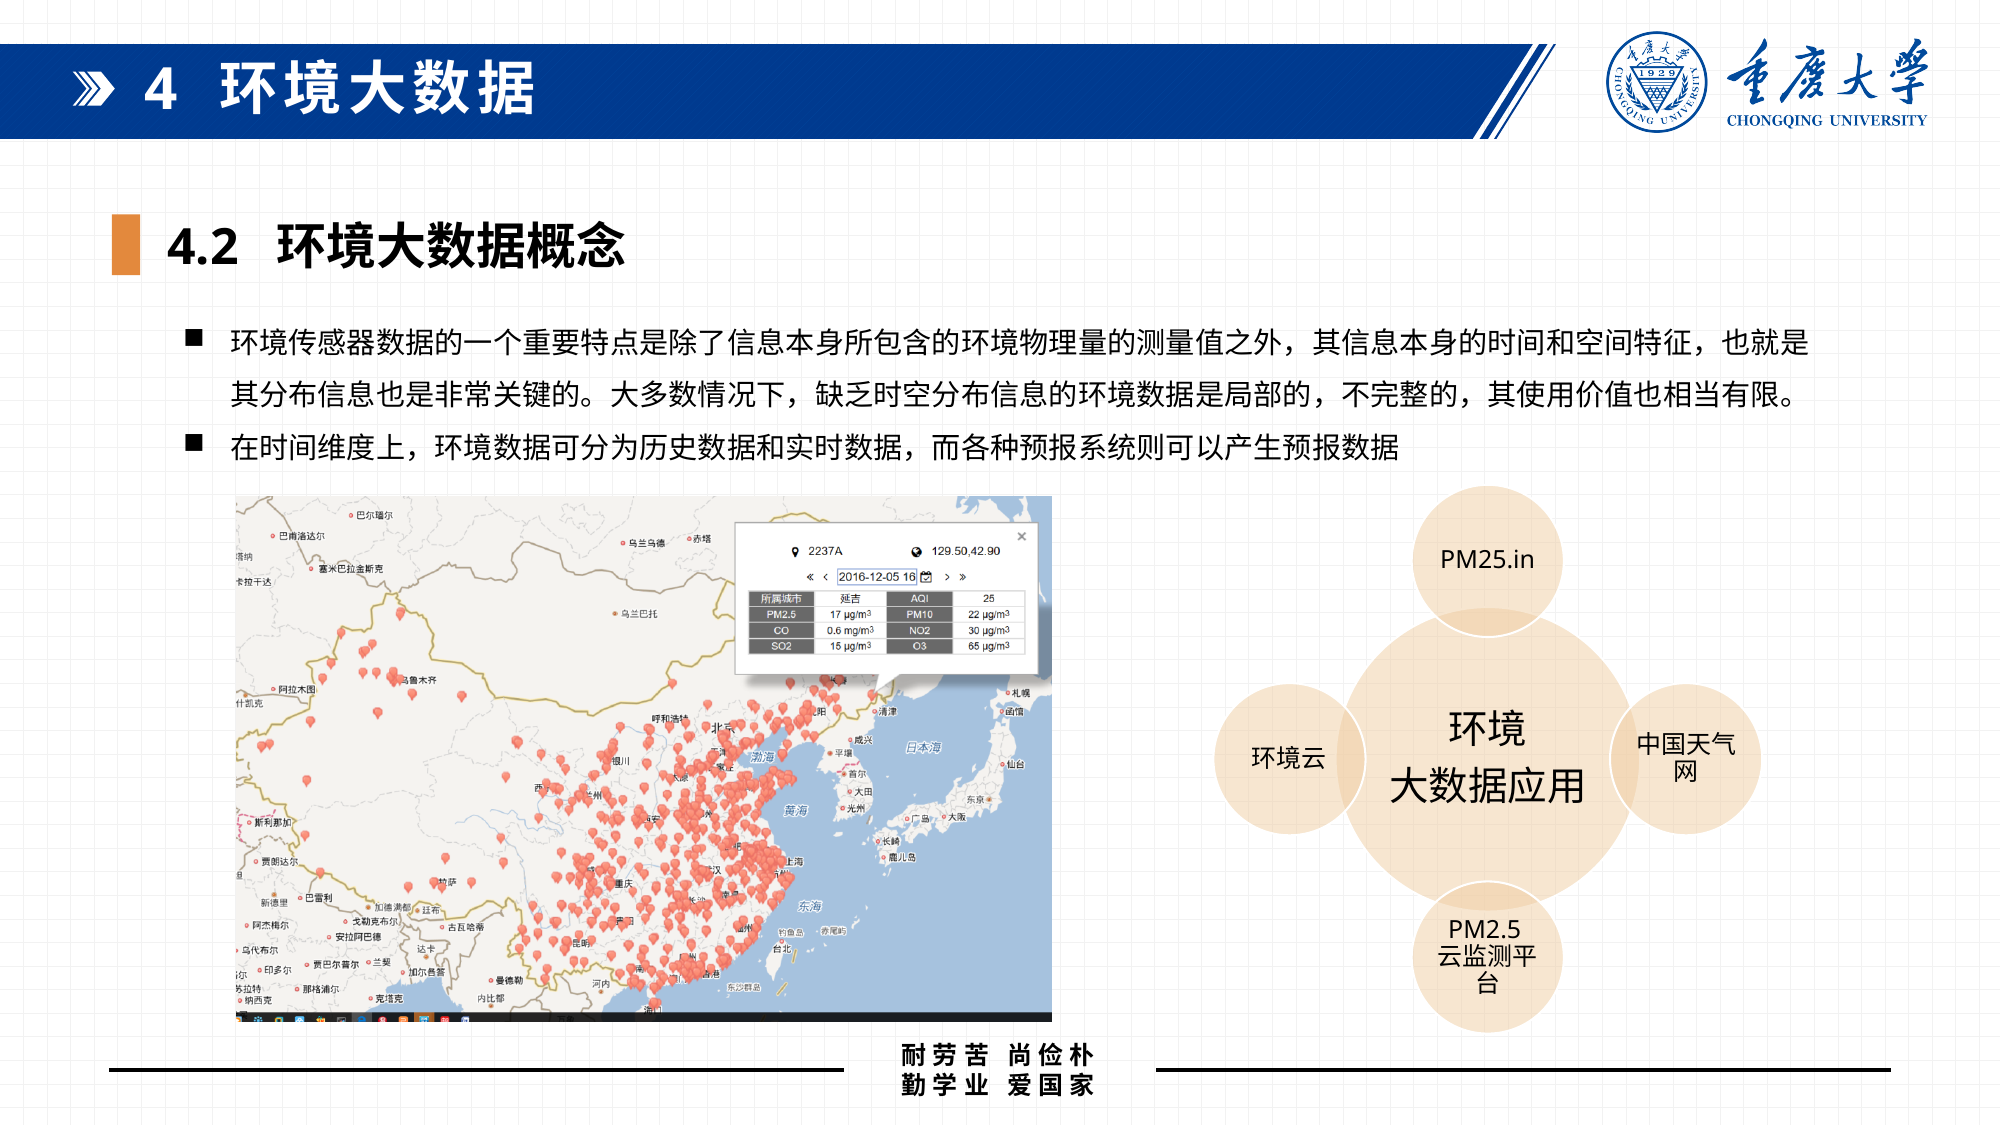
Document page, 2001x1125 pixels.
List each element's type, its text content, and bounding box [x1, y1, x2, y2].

list 4.2 环境大数据概念 [139, 213, 1891, 275]
picture [1606, 31, 1928, 133]
text_box 环境传感器数据的一个重要特点是除了信息本身所包含的环境物理量的测量值之外，其信息本身的时间和空间特征，也就是其分布信息也是非常关键的。大多数情况下，缺乏时空分布信息的环境数据是局部的，不完整的，其使用价值也相当有限。 在时间维度上，环境数据可分为历史数据和实时数据，而各种预报系统则可以产生预报数据 [168, 299, 1834, 524]
list 4 环境大数据 [108, 51, 1356, 136]
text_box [975, 484, 2000, 1034]
picture [236, 496, 975, 1022]
